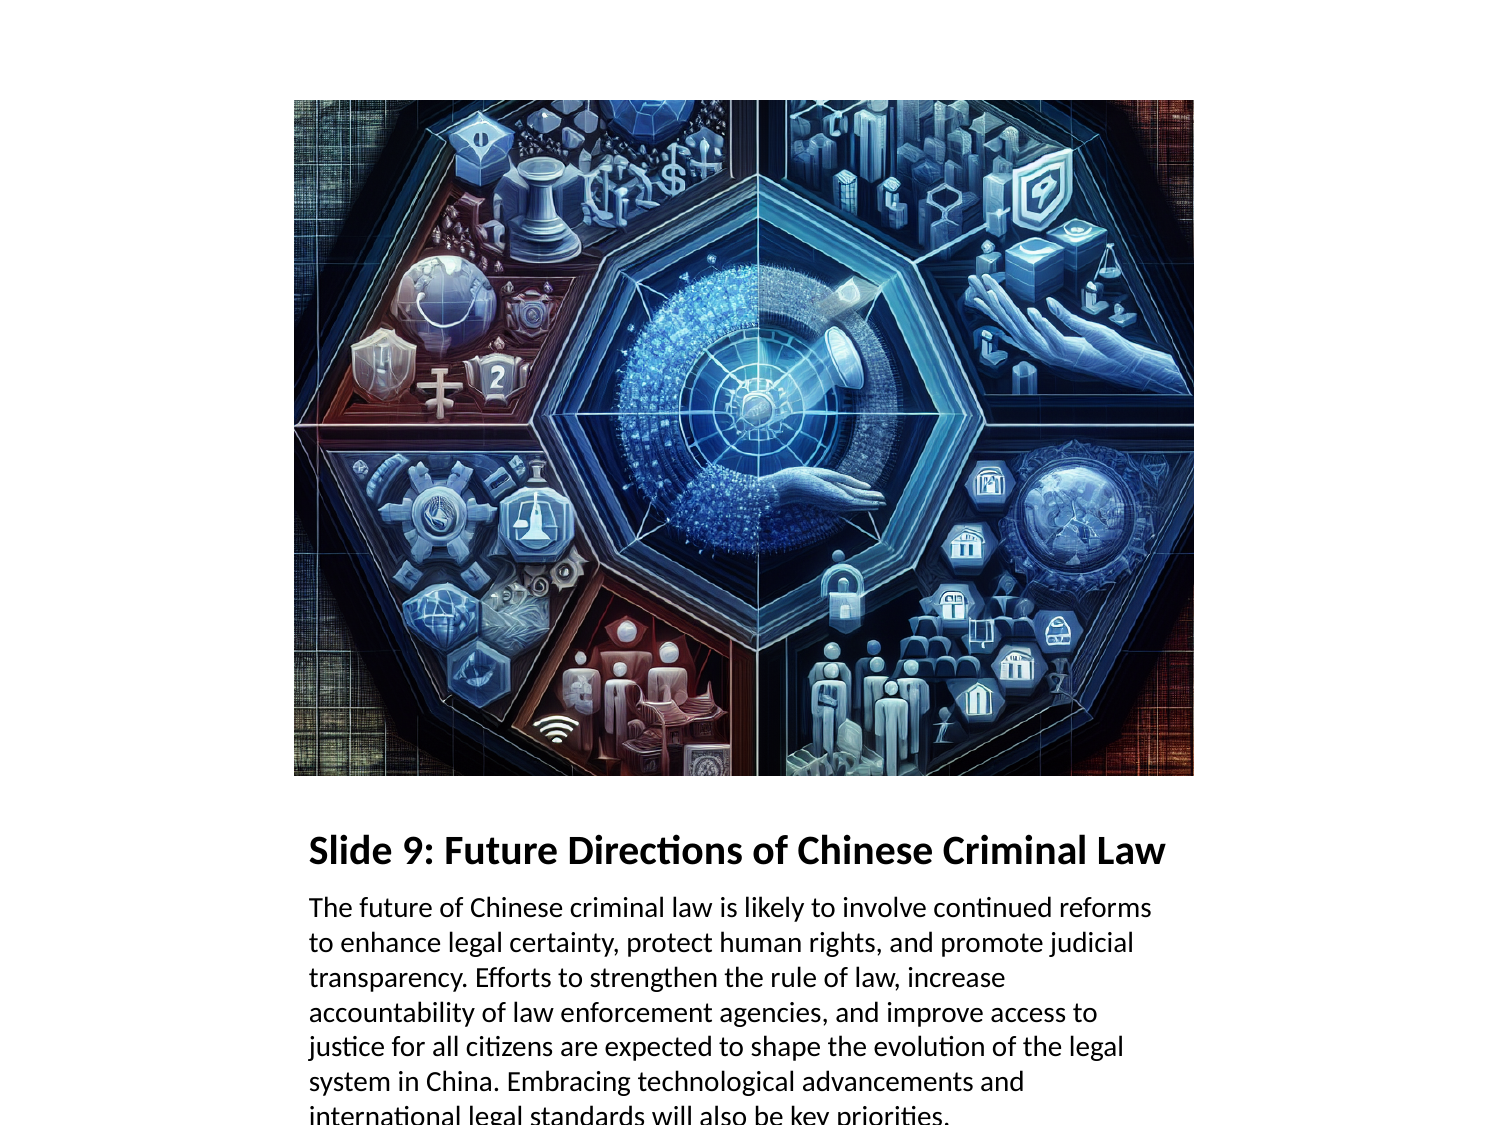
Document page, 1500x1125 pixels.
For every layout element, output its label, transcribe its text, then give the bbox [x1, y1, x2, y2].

picture [293, 100, 1195, 776]
title Slide 9: Future Directions of Chinese Criminal Law [294, 787, 1194, 880]
list The future of Chinese criminal law is likely to involve continued reforms to enhance legal certainty, protect human rights, and promote judicial transparency. Efforts to strengthen the rule of law, increase accountability of law enforcement agencies, and improve access to justice for all citizens are expected to shape the evolution of the legal system in China. Embracing technological advancements and international legal standards will also be key priorities. [294, 880, 1194, 1013]
